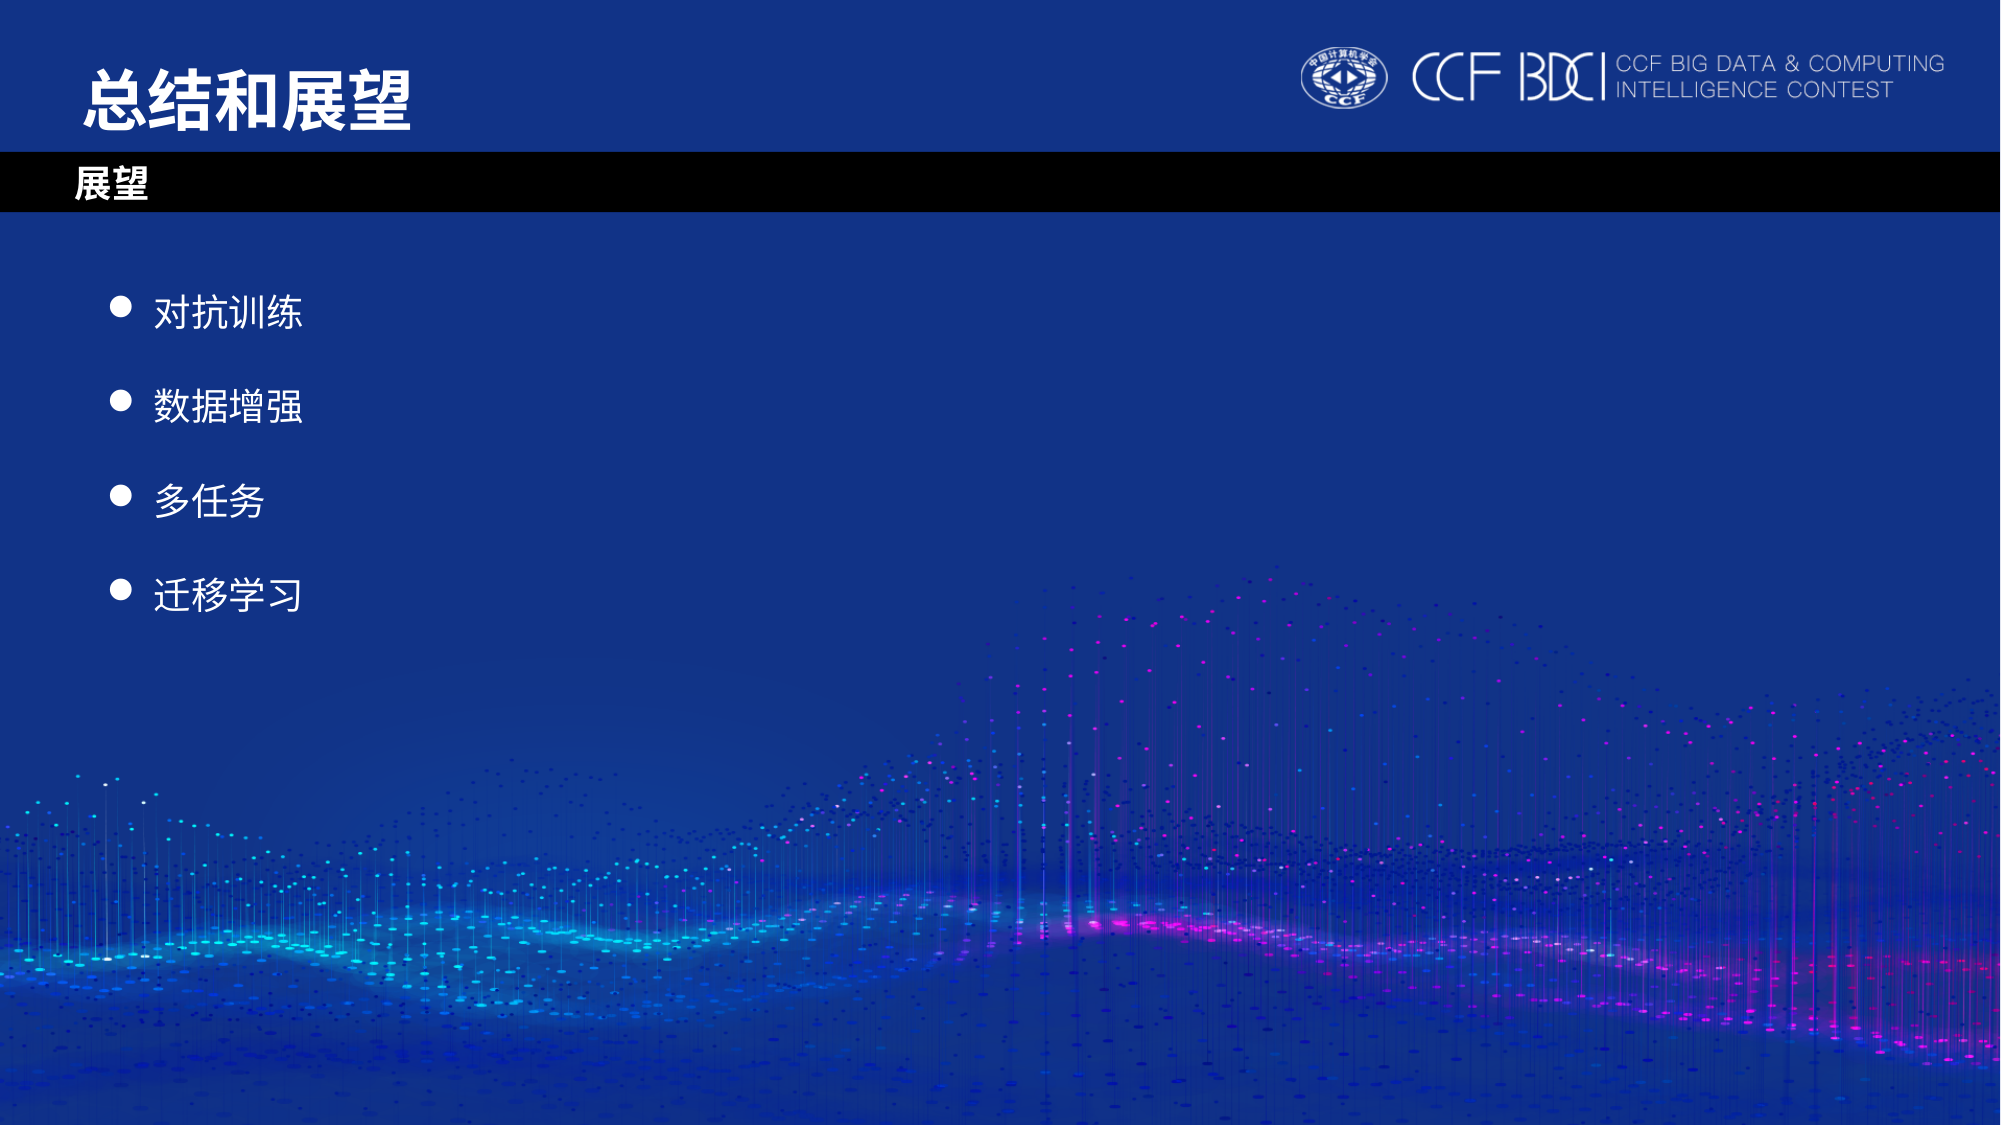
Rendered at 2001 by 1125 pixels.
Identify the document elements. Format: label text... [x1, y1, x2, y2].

text_box 对抗训练 数据增强 多任务 迁移学习 [92, 258, 1708, 625]
picture [0, 0, 2001, 1125]
text_box 展望 [0, 151, 2000, 213]
text_box 总结和展望 [66, 51, 483, 147]
